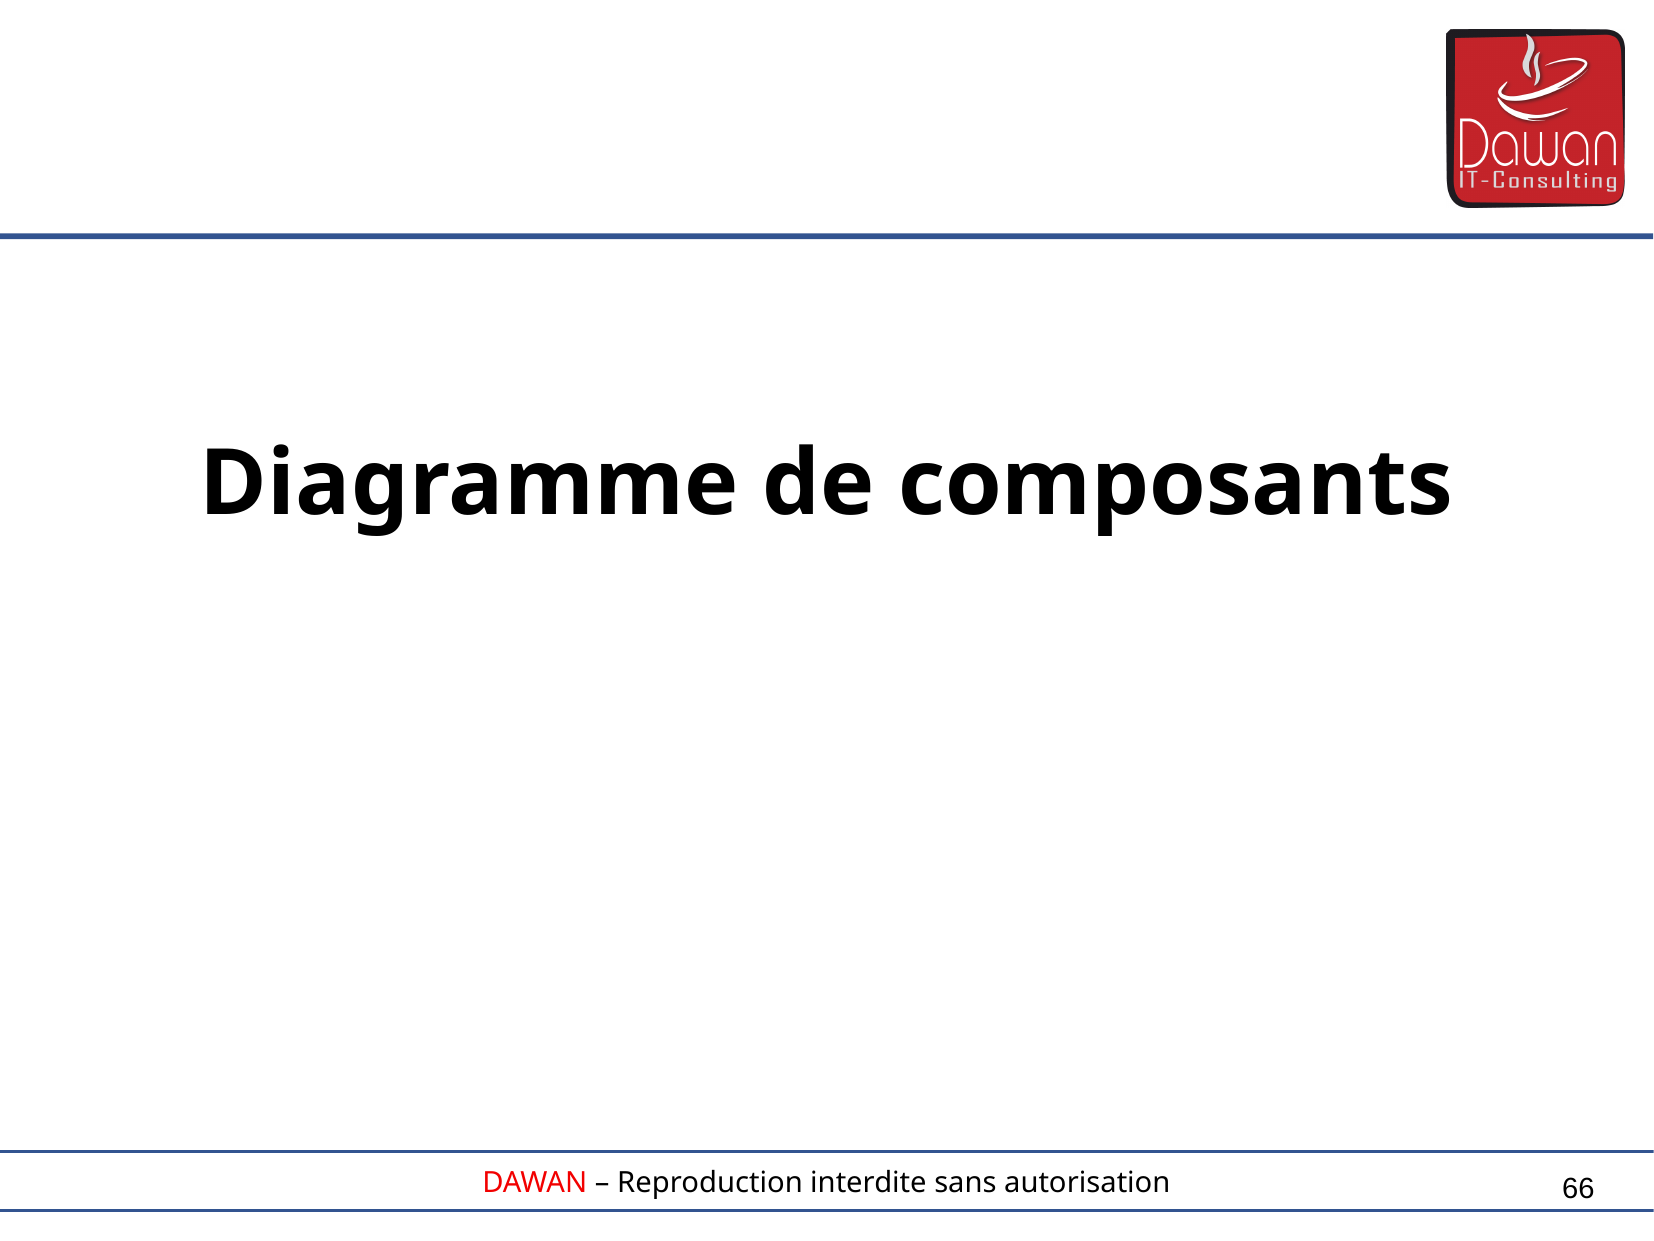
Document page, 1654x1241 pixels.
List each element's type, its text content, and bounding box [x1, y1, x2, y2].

text_box Diagramme de composants [184, 265, 1469, 790]
slide_number 66 [1535, 1169, 1595, 1233]
picture [1446, 29, 1625, 208]
